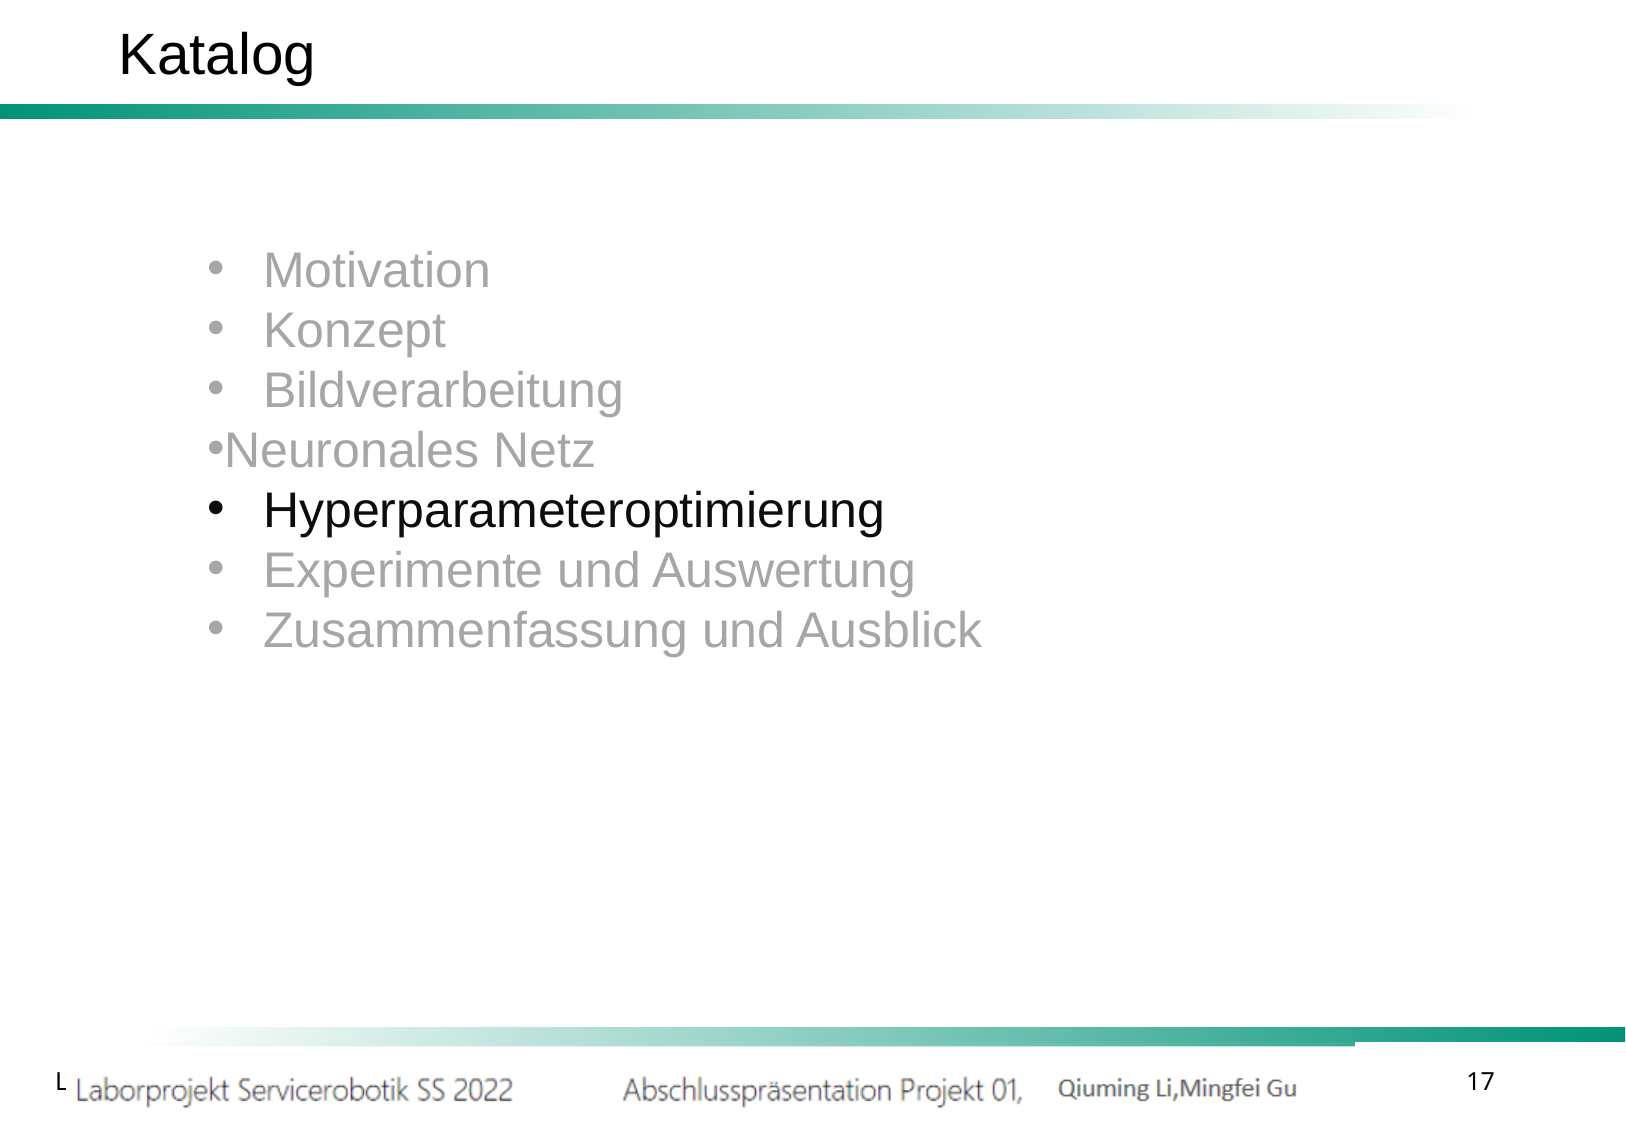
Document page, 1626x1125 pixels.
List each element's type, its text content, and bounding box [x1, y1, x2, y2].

text_box Katalog [103, 8, 1058, 94]
picture [66, 1042, 1355, 1125]
text_box Motivation Konzept Bildverarbeitung Neuronales Netz Hyperparameteroptimierung Experimente und Auswertung Zusammenfassung und Ausblick [192, 230, 1356, 785]
